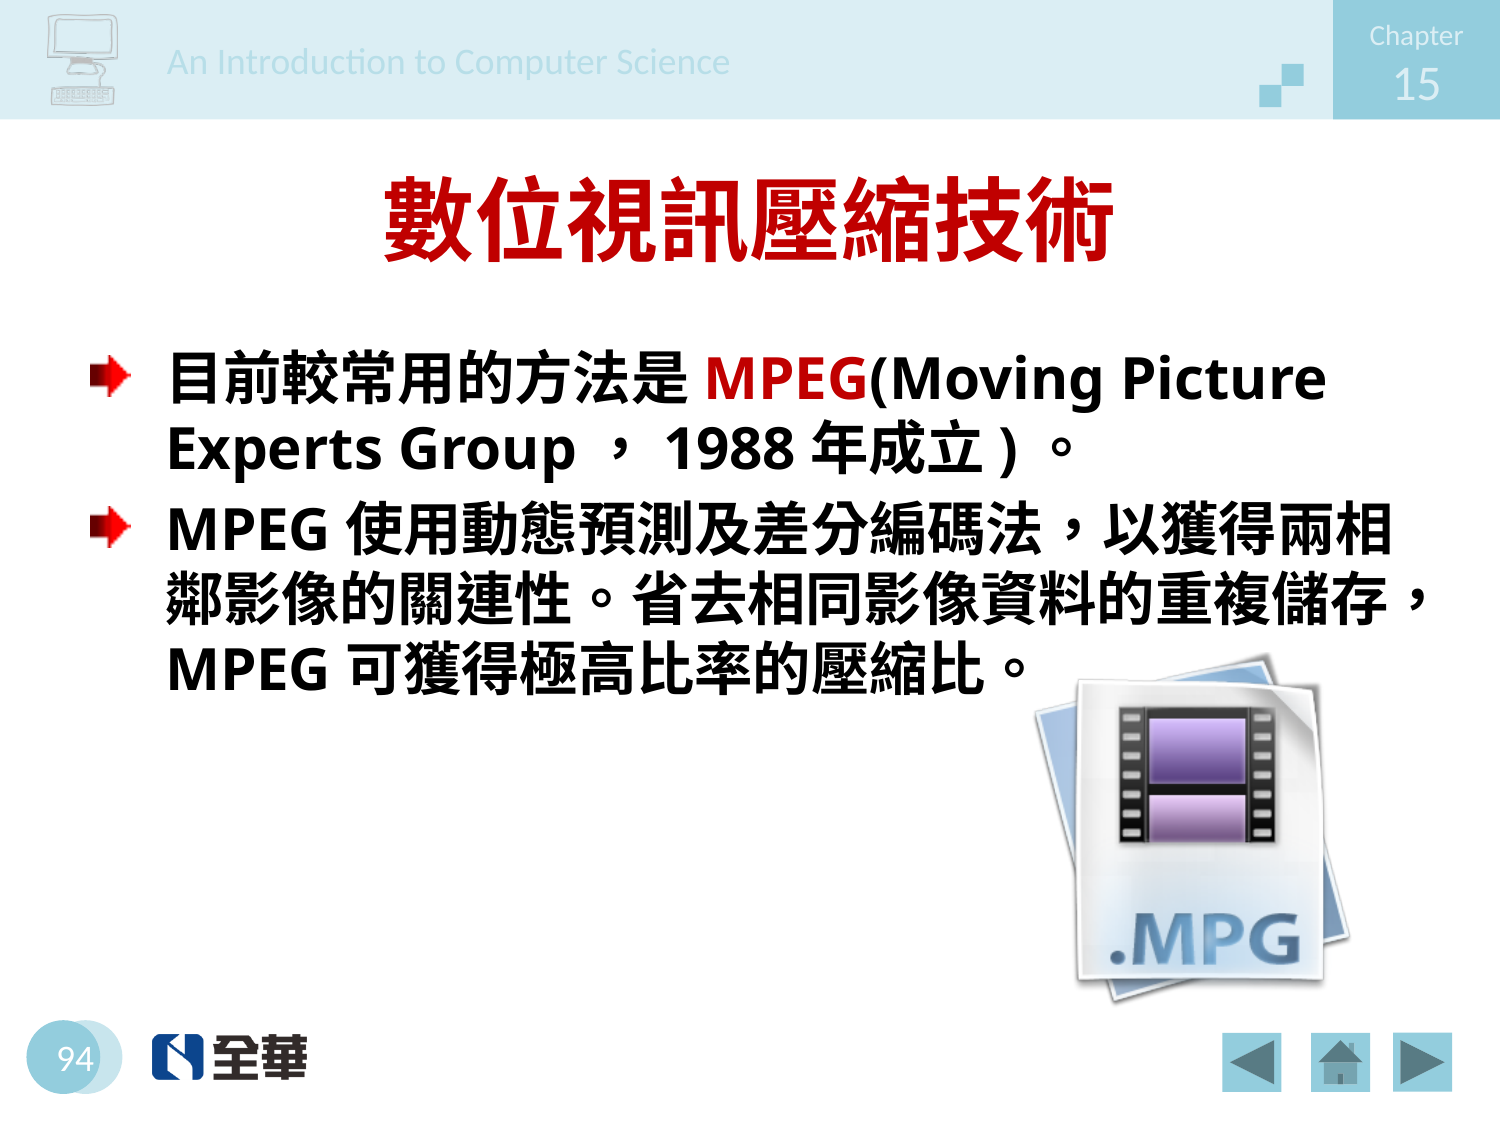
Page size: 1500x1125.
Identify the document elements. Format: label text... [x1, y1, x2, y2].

title 數位視訊壓縮技術 [75, 138, 1425, 297]
picture [90, 506, 131, 548]
picture [90, 355, 131, 397]
list 目前較常用的方法是MPEG(Moving Picture Experts Group，1988年成立)。 MPEG使用動態預測及差分編碼法，以獲得兩相鄰影像的關連性。省去相同影像資料的重複儲存，MPEG可獲得極高比率的壓縮比。 [75, 333, 1425, 1005]
picture [152, 1034, 307, 1080]
picture [1022, 651, 1380, 1009]
picture [47, 14, 118, 106]
